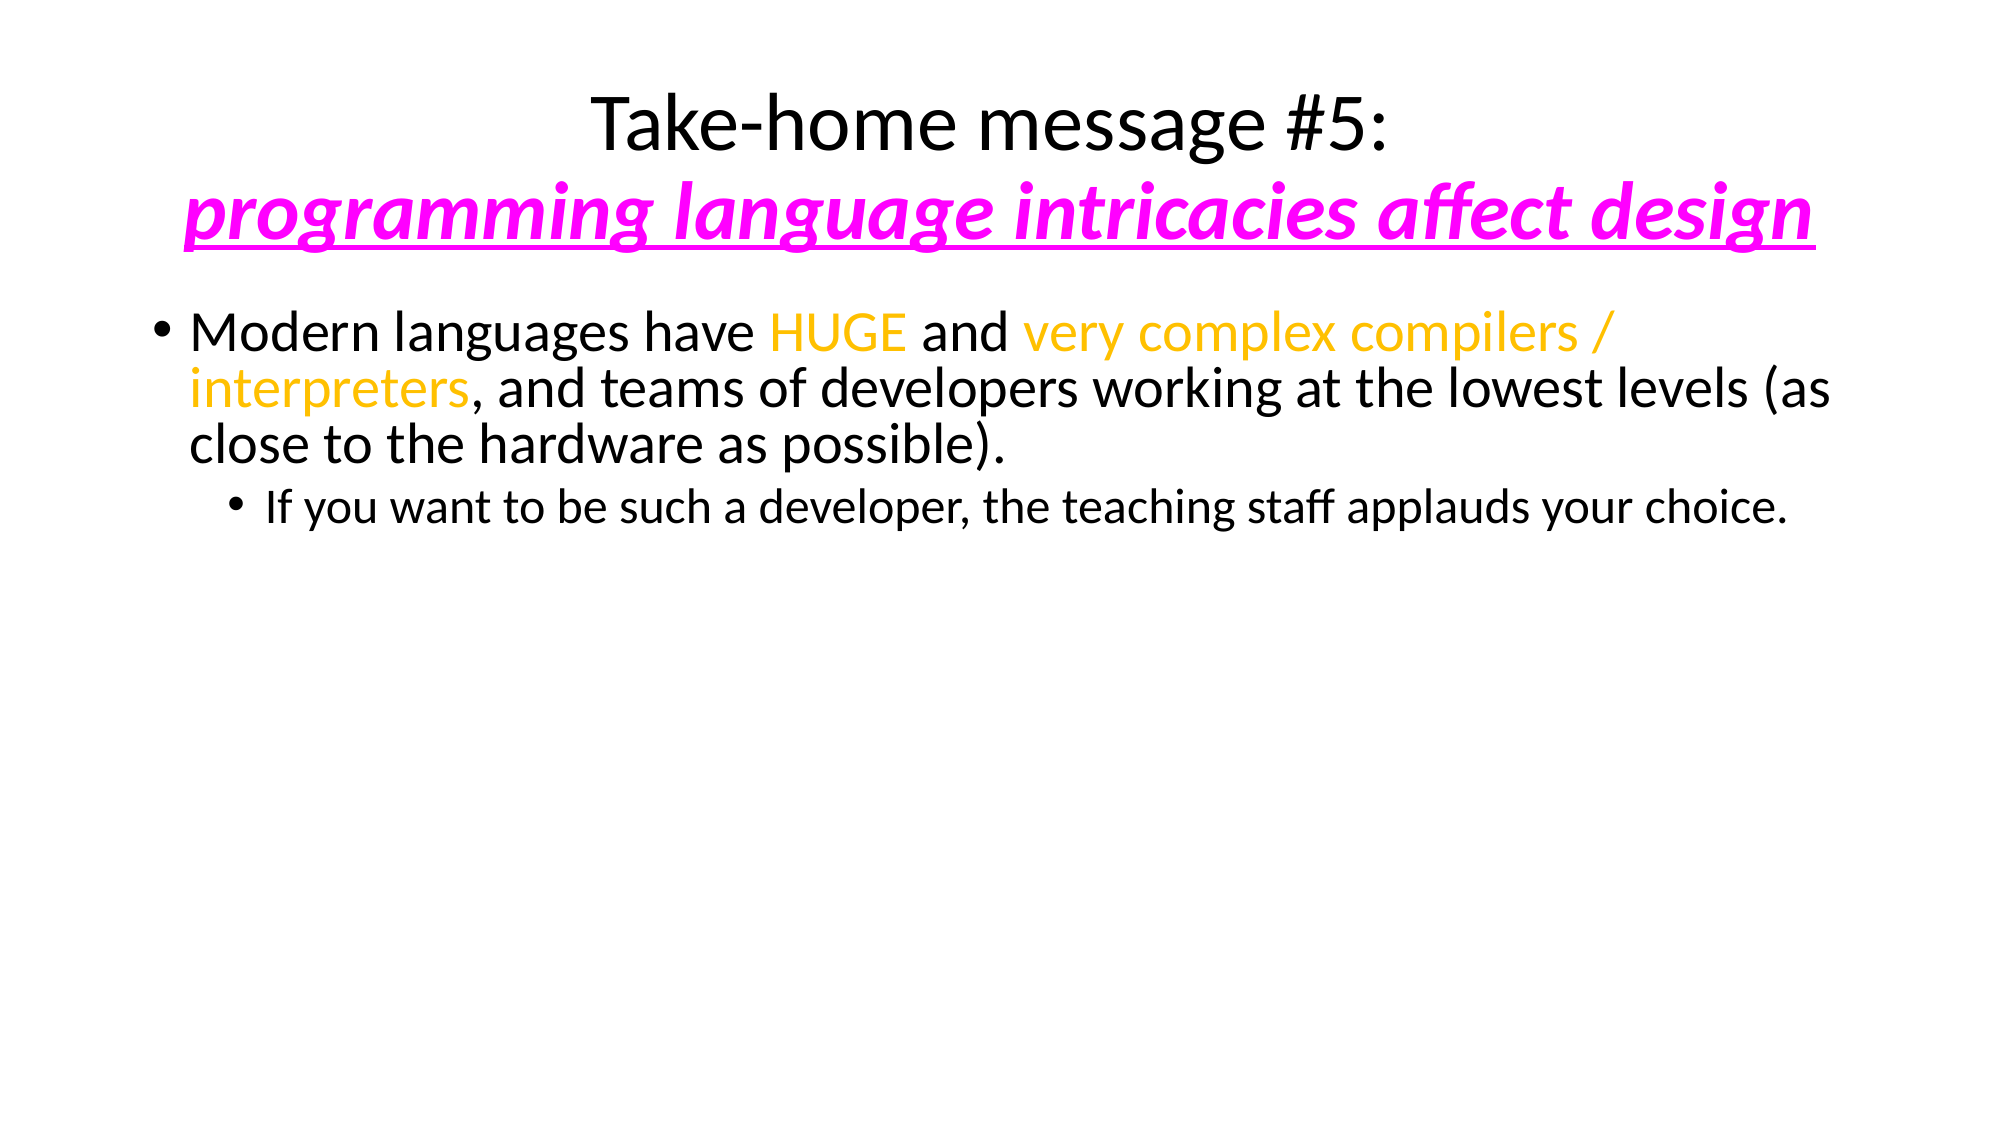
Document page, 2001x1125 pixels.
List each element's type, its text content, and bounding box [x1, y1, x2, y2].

title Take-home message #5: programming language intricacies affect design [137, 59, 1863, 278]
list Modern languages have HUGE and very complex compilers / interpreters, and teams of developers working at the lowest levels (as close to the hardware as possible). If you want to be such a developer, the teaching staff applauds your choice. [137, 299, 1863, 1014]
